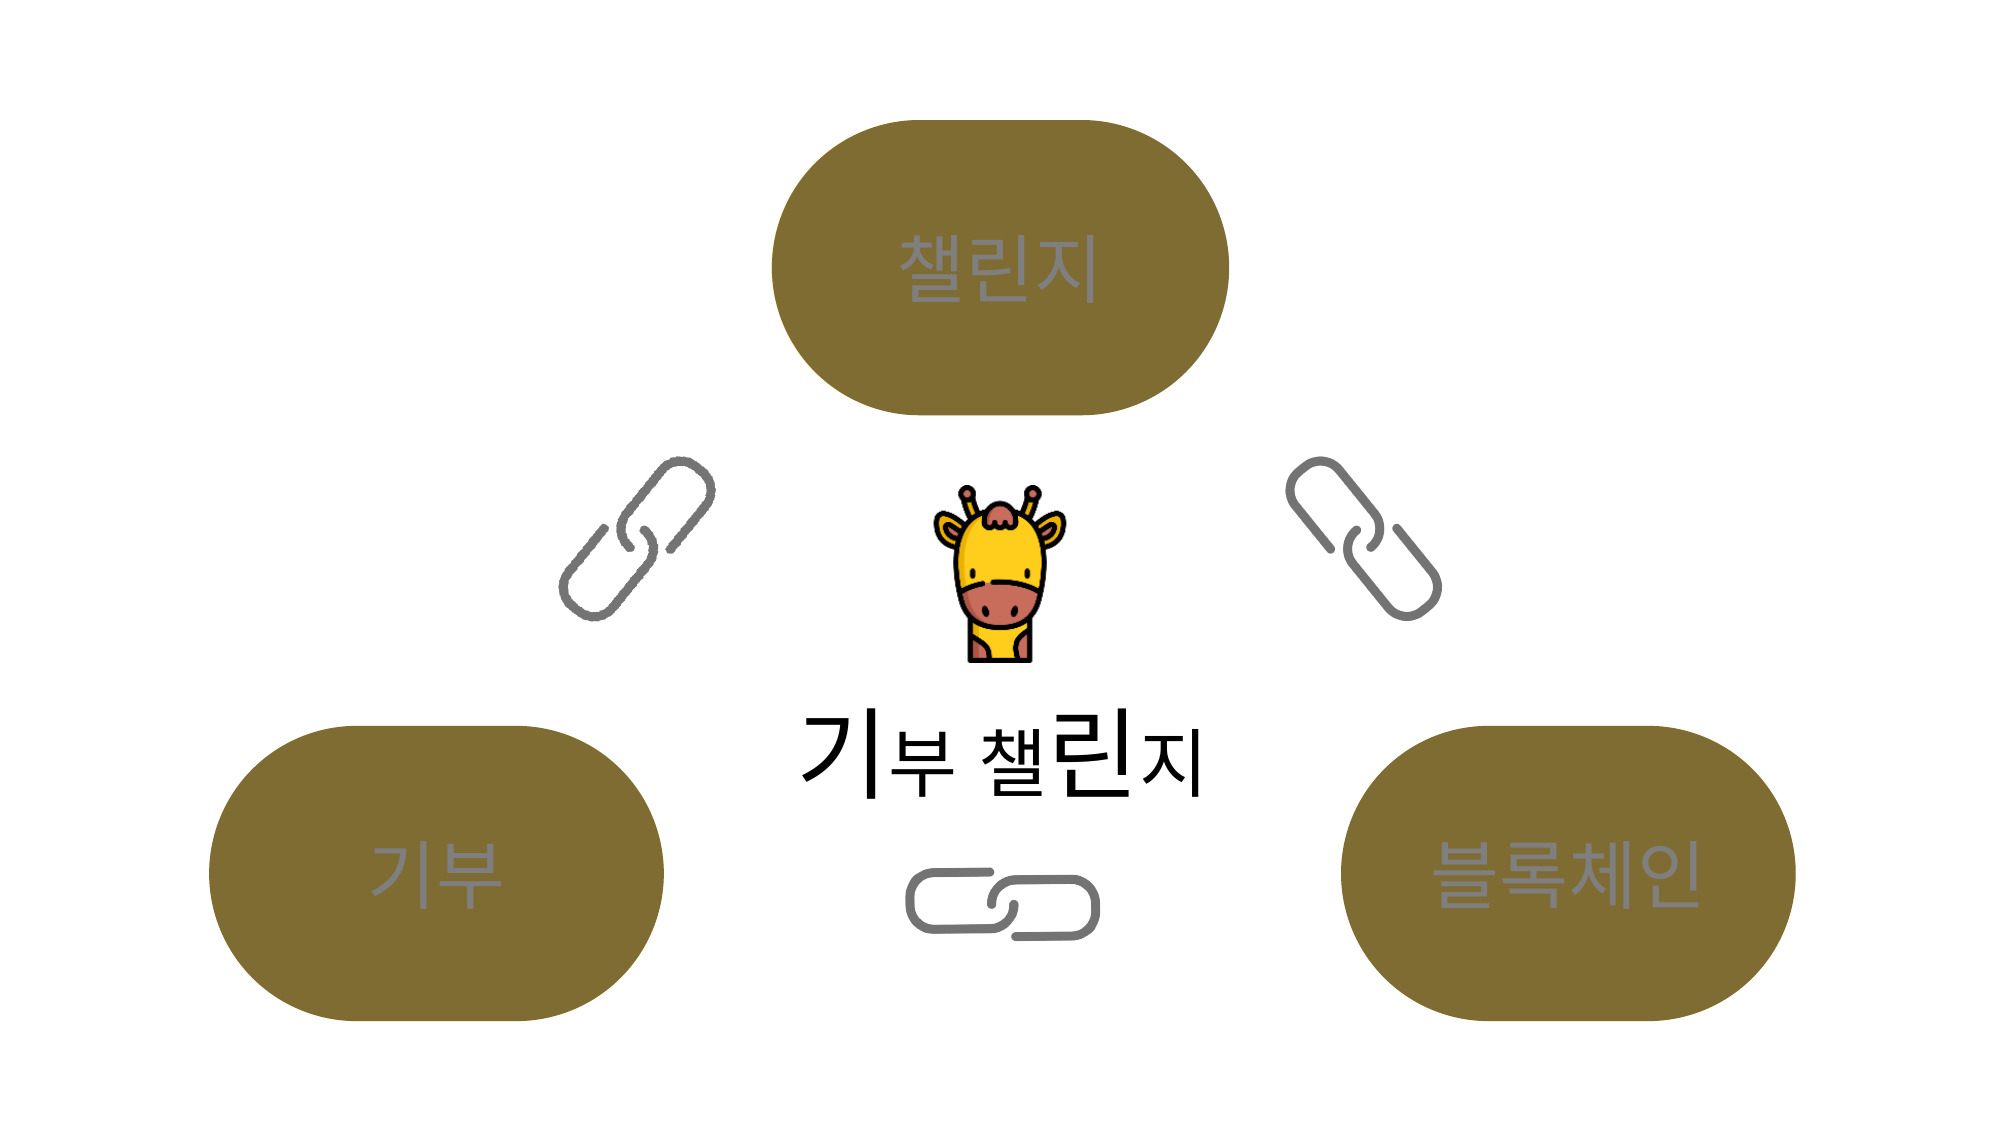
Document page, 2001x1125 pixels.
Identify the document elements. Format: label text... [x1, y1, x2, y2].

text_box [208, 724, 665, 1023]
text_box [1339, 724, 1797, 1023]
text_box 기부 챌린지 [781, 684, 1224, 820]
picture [919, 820, 1086, 987]
picture [1280, 455, 1447, 622]
picture [553, 455, 720, 622]
text_box [770, 118, 1231, 417]
picture [911, 485, 1089, 663]
